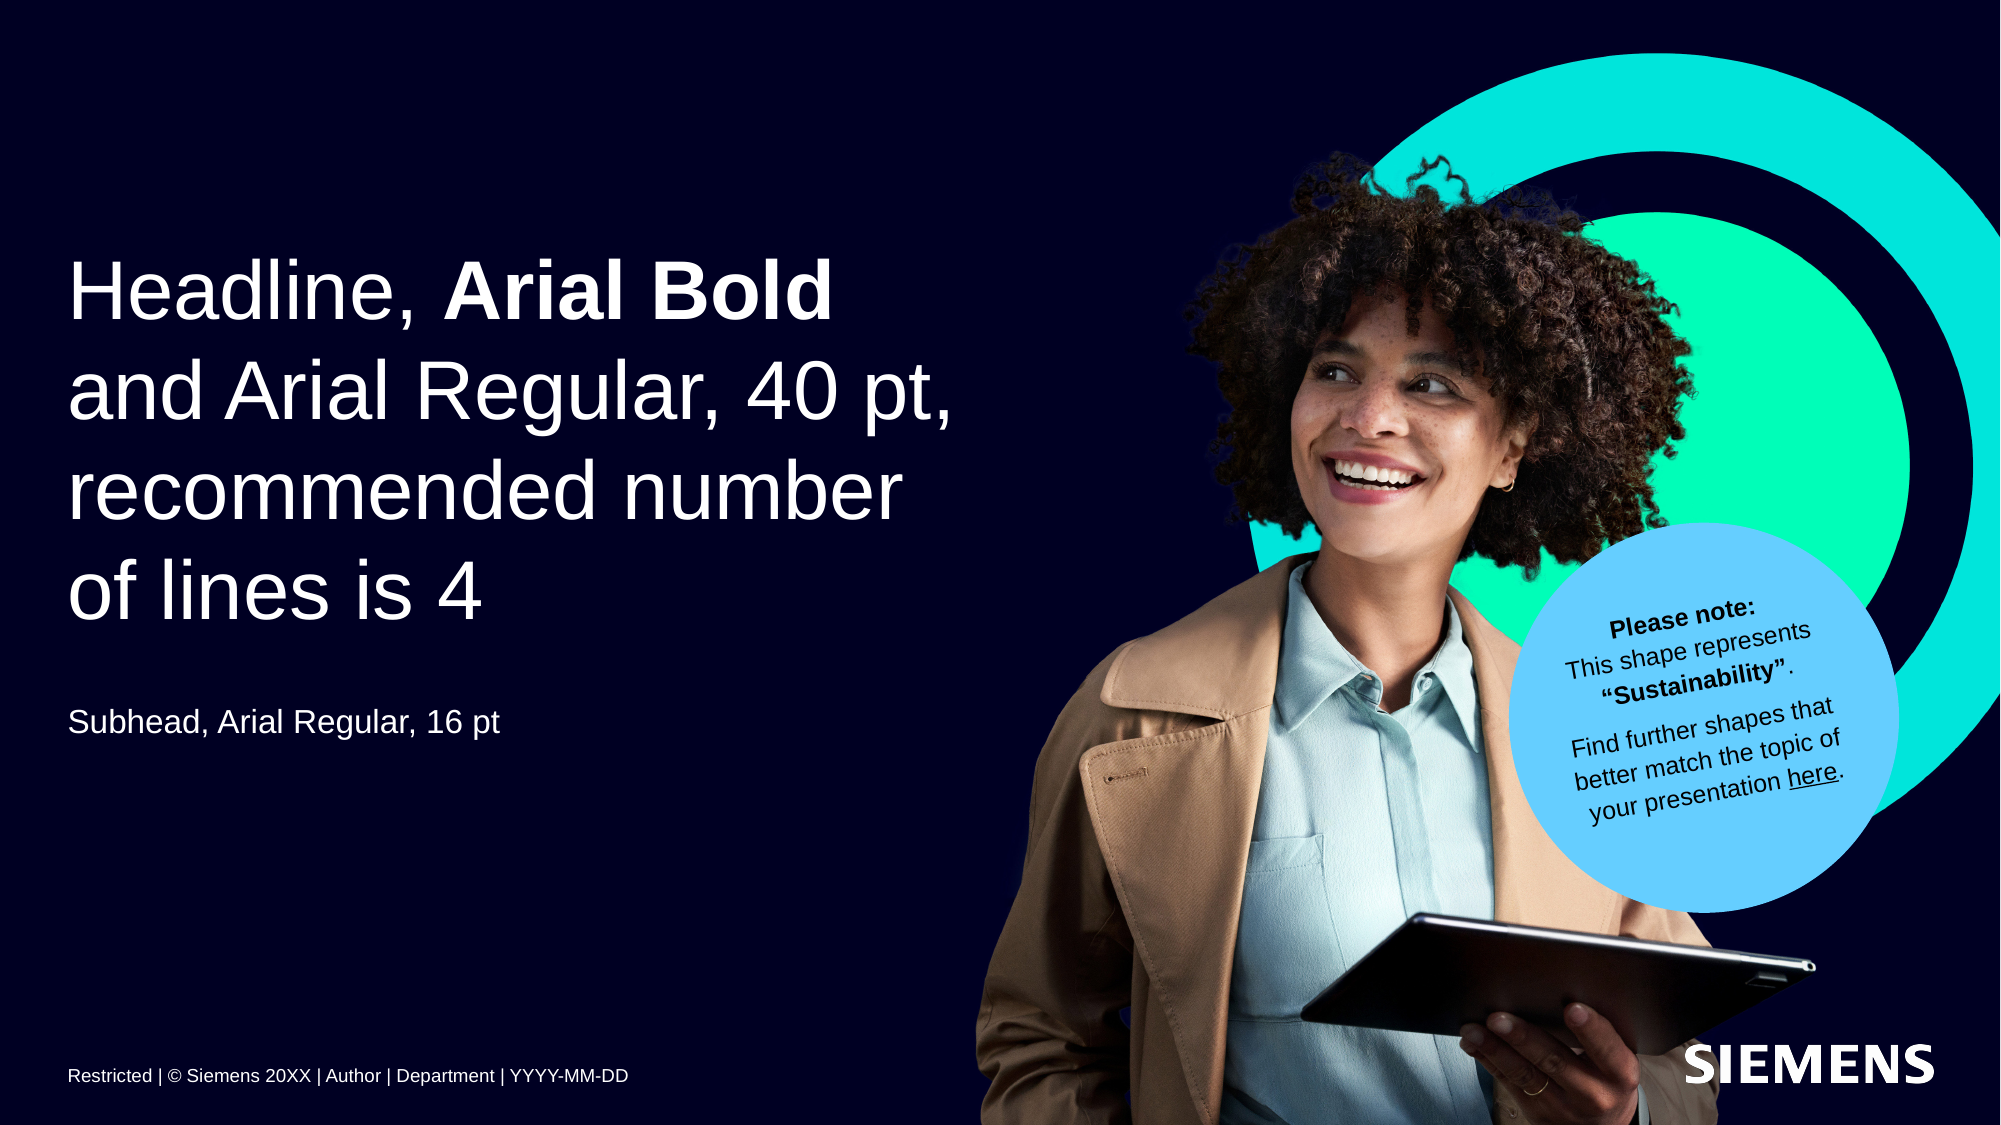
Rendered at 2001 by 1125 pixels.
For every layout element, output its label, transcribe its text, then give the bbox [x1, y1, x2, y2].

title Headline, Arial Bold and Arial Regular, 40 pt, recommended number of lines is 4 [67, 232, 1591, 635]
text_box Please note: This shape represents “Sustainability”. Find further shapes that better match the topic of your presentation here. [1508, 522, 1900, 913]
picture [0, 0, 2001, 1125]
subtitle Subhead, Arial Regular, 16 pt [67, 635, 1592, 953]
footer Restricted | © Siemens 20XX | Author | Department | YYYY-MM-DD [67, 1035, 1592, 1125]
